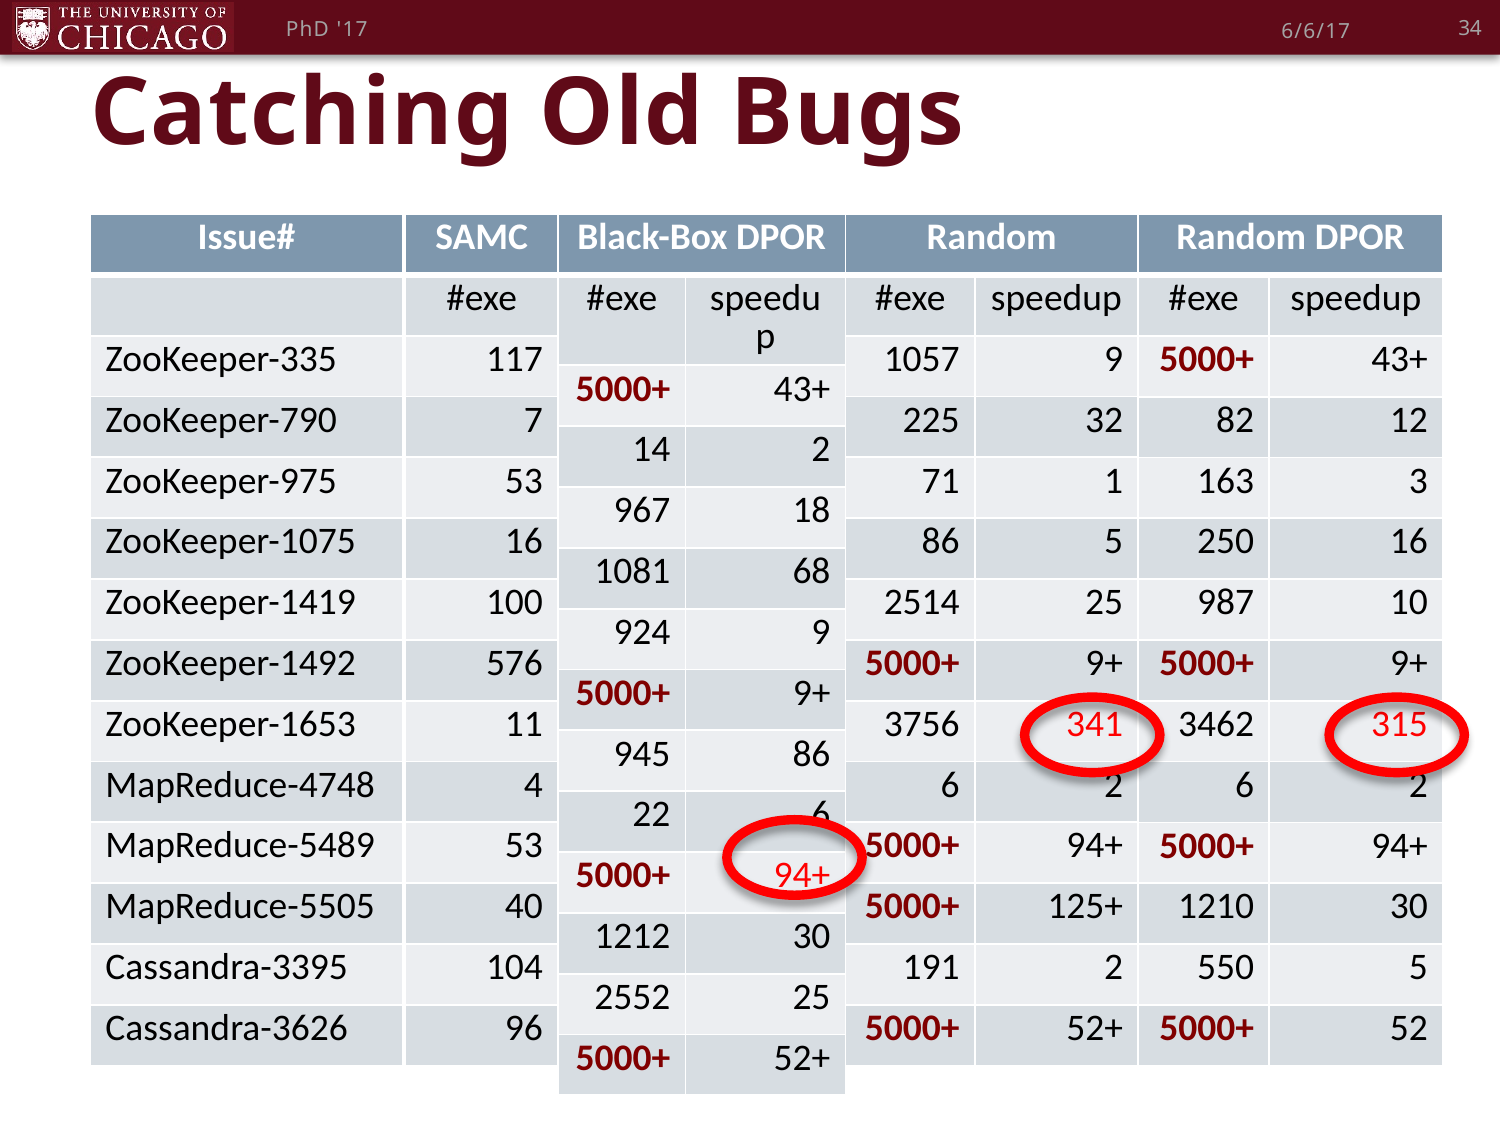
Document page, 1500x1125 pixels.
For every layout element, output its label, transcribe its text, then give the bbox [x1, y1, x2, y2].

table_header Issue# [91, 215, 402, 272]
table_cell 86 [846, 519, 974, 578]
table_cell 315 [1270, 702, 1358, 761]
table_cell 2514 [846, 580, 974, 639]
table_cell 16 [406, 519, 557, 578]
table_header SAMC [406, 215, 557, 272]
table_cell 52 [1270, 1006, 1442, 1065]
table_cell 10 [1270, 580, 1442, 639]
table_cell 32 [976, 397, 1137, 456]
table_cell 94+ [1270, 823, 1442, 882]
table_cell ZooKeeper-1419 [91, 580, 402, 639]
table_cell MapReduce-5505 [91, 884, 402, 943]
table_cell 4 [406, 762, 557, 821]
table_cell 2 [976, 762, 1137, 821]
table_cell 71 [846, 458, 974, 517]
table_cell 5000+ [559, 670, 685, 729]
table_cell 40 [406, 884, 557, 943]
table_cell ZooKeeper-1653 [91, 702, 402, 761]
table_cell 5000+ [846, 641, 974, 700]
table_cell 43+ [686, 366, 845, 425]
table_cell 2552 [559, 975, 685, 1034]
table_cell 30 [686, 914, 845, 973]
table_cell 5000+ [1139, 1006, 1268, 1065]
table_cell 9+ [686, 670, 845, 729]
table_cell [91, 278, 402, 335]
table_header Black-Box DPOR [559, 215, 845, 272]
table_cell 924 [559, 610, 685, 669]
table_header Random [846, 215, 1137, 272]
table_cell 104 [406, 945, 557, 1004]
picture [12, 2, 75, 52]
table_cell 5000+ [846, 1006, 974, 1065]
table_cell 82 [1139, 398, 1268, 457]
table_cell 18 [686, 488, 845, 547]
table_cell 3 [1270, 458, 1442, 517]
table_cell 5 [976, 519, 1137, 578]
table_cell 5000+ [1139, 641, 1268, 700]
table_cell ZooKeeper-1075 [91, 519, 402, 578]
table_cell 225 [846, 397, 974, 456]
table_cell #exe [1139, 278, 1268, 335]
table_cell 550 [1139, 945, 1268, 1004]
table_cell 5 [1270, 945, 1442, 1004]
table_cell 25 [976, 580, 1137, 639]
table_cell 5000+ [559, 366, 685, 425]
title Catching Old Bugs [75, 0, 1425, 171]
table_cell 1210 [1139, 884, 1268, 943]
table_cell 53 [406, 823, 557, 882]
table_cell #exe [559, 278, 685, 364]
table_cell 987 [1139, 580, 1268, 639]
table_cell 2 [686, 427, 845, 486]
table_cell 1057 [846, 337, 974, 396]
table_cell 52+ [686, 1035, 845, 1094]
table_cell 11 [406, 702, 557, 761]
table_cell 2 [1270, 762, 1442, 822]
table_cell #exe [406, 278, 557, 335]
table_cell #exe [846, 278, 974, 335]
table_cell 191 [846, 945, 974, 1004]
table_cell 945 [559, 731, 685, 790]
table_cell MapReduce-5489 [91, 823, 402, 882]
table_cell 14 [559, 427, 685, 486]
table_cell 6 [686, 792, 845, 851]
table_cell 9 [976, 337, 1137, 396]
table_cell 5000+ [846, 823, 974, 882]
table_cell 43+ [1270, 337, 1442, 396]
table_cell 117 [406, 337, 557, 396]
footer PhD '17 [270, 7, 806, 52]
table_header Random DPOR [1139, 215, 1442, 272]
table_cell Cassandra-3626 [91, 1006, 402, 1065]
table_cell ZooKeeper-975 [91, 458, 402, 517]
table_cell 68 [686, 549, 845, 608]
table_cell ZooKeeper-1492 [91, 641, 402, 700]
table_cell MapReduce-4748 [91, 762, 402, 821]
table_cell speedup [686, 278, 845, 364]
table_cell Cassandra-3395 [91, 945, 402, 1004]
table_cell 2 [976, 945, 1137, 1004]
table_cell 86 [686, 731, 845, 790]
table_cell 7 [406, 397, 557, 456]
table_cell 5000+ [846, 884, 974, 943]
table_cell 22 [559, 792, 685, 851]
table_cell 3462 [1139, 702, 1268, 761]
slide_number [1096, 7, 1366, 52]
table_cell 125+ [976, 884, 1137, 943]
table_cell 5000+ [559, 853, 685, 912]
table_cell 967 [559, 488, 685, 547]
table_cell 25 [686, 975, 845, 1034]
table_cell 52+ [976, 1006, 1137, 1065]
table_cell speedup [976, 278, 1137, 335]
table_cell 5000+ [1139, 337, 1268, 396]
table_cell 3756 [846, 702, 974, 761]
table_cell 6 [846, 762, 974, 821]
table_cell 576 [406, 641, 557, 700]
table_cell ZooKeeper-790 [91, 397, 402, 456]
table_cell 1081 [559, 549, 685, 608]
text_box [726, 818, 863, 896]
table_cell 12 [1270, 398, 1442, 457]
text_box [1023, 696, 1161, 774]
table_cell 163 [1139, 458, 1268, 517]
table_cell 5000+ [559, 1035, 685, 1094]
table_cell 9 [686, 610, 845, 669]
table_cell ZooKeeper-335 [91, 337, 402, 396]
table_cell 94+ [686, 853, 845, 912]
text_box [1328, 696, 1466, 774]
table_cell 53 [406, 458, 557, 517]
table_cell 6 [1139, 762, 1268, 822]
table_cell 94+ [976, 823, 1137, 882]
table_cell 9+ [1270, 641, 1442, 700]
table_cell 96 [406, 1006, 557, 1065]
table_cell 30 [1270, 884, 1442, 943]
table_cell 16 [1270, 519, 1442, 578]
table_cell 250 [1139, 519, 1268, 578]
table_cell 1212 [559, 914, 685, 973]
table_cell 5000+ [1139, 823, 1268, 882]
table_cell speedup [1270, 278, 1442, 335]
table_cell 341 [976, 702, 1053, 761]
table_cell 1 [976, 458, 1137, 517]
table_cell 100 [406, 580, 557, 639]
slide_number 34 [1365, 0, 1497, 59]
table_cell 9+ [976, 641, 1137, 700]
